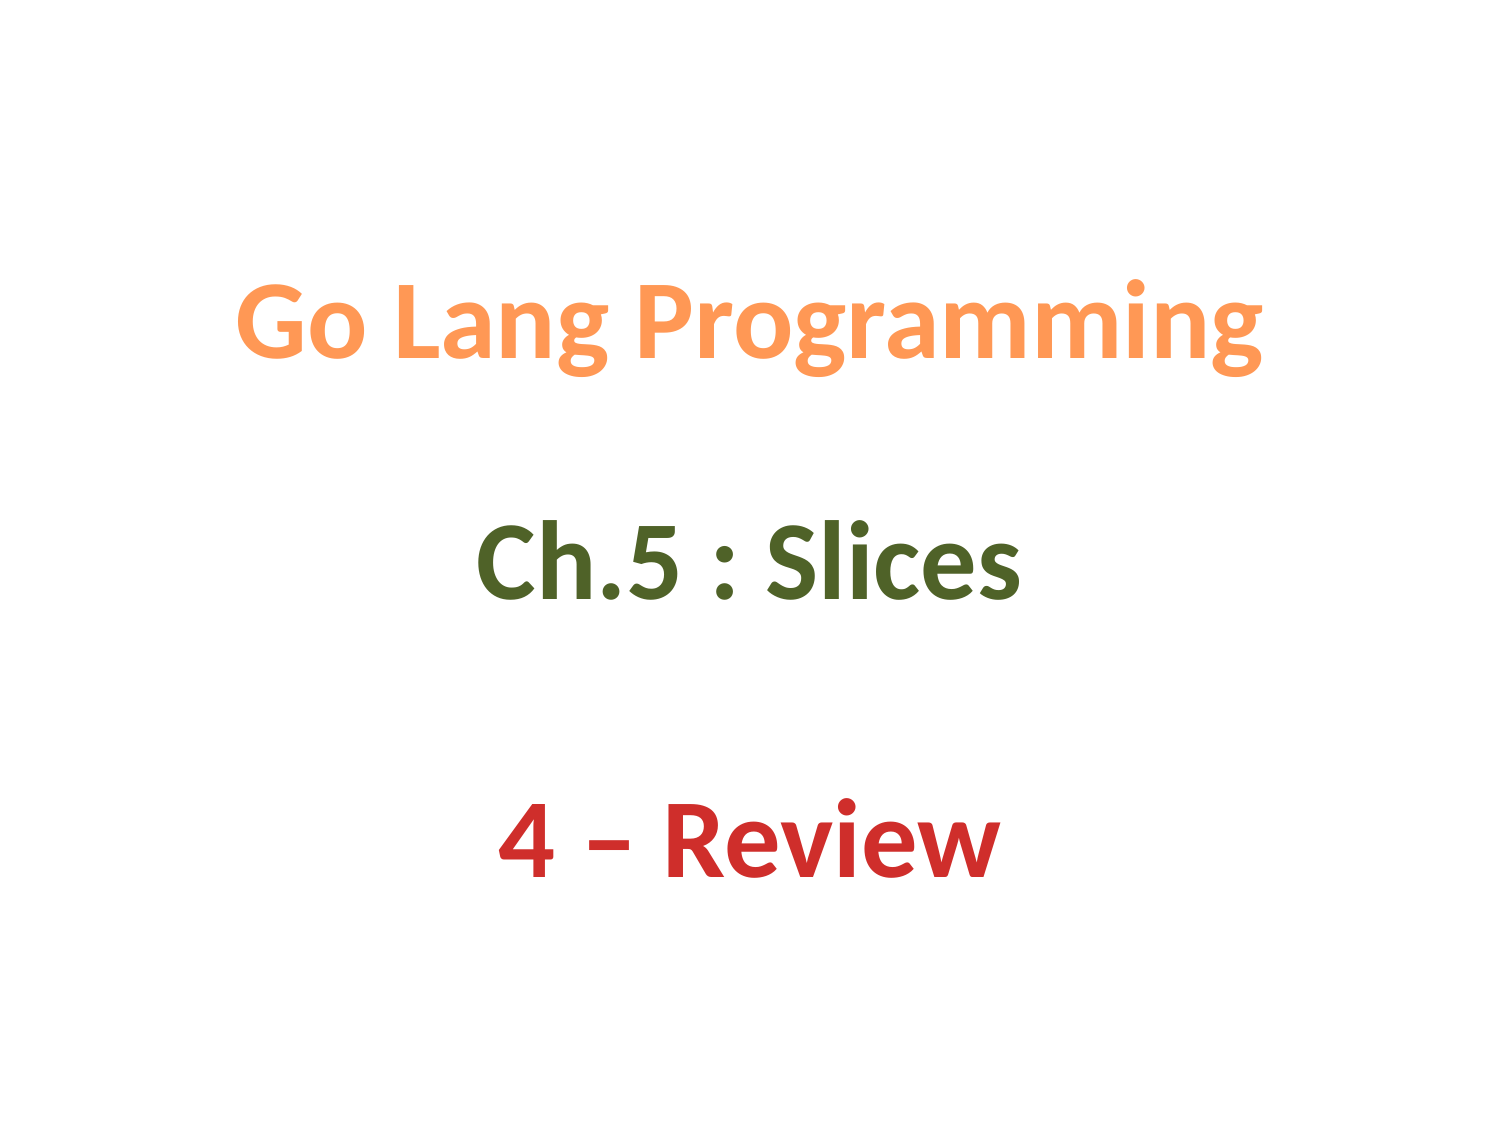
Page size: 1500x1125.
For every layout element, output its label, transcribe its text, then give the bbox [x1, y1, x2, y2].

text_box 4 – Review [0, 757, 1500, 908]
text_box Ch.5 : Slices [0, 479, 1500, 630]
text_box Go Lang Programming [0, 238, 1500, 388]
